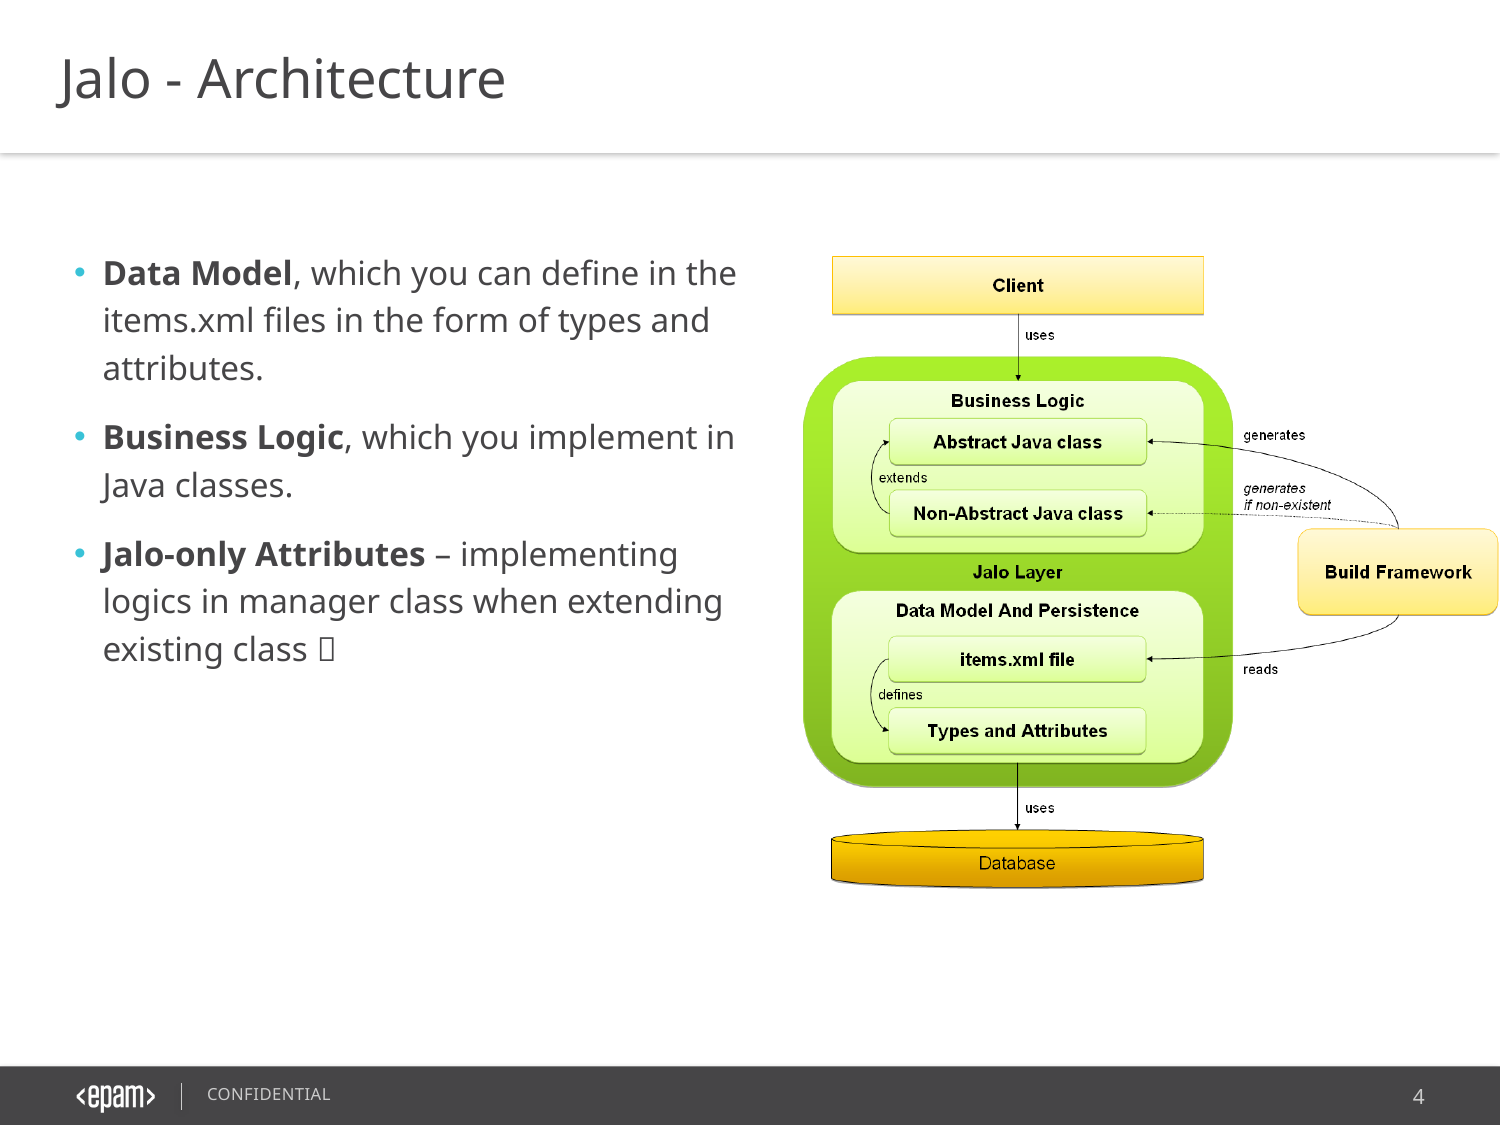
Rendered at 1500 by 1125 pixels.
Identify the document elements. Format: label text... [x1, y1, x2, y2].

list Jalo - Architecture [0, 0, 1500, 153]
picture [803, 255, 1500, 890]
list Data Model, which you can define in the items.xml files in the form of types and attributes. Business Logic, which you implement in Java classes. Jalo-only Attributes – implementing logics in manager class when extending existing class  [59, 236, 772, 987]
picture [76, 1085, 155, 1113]
